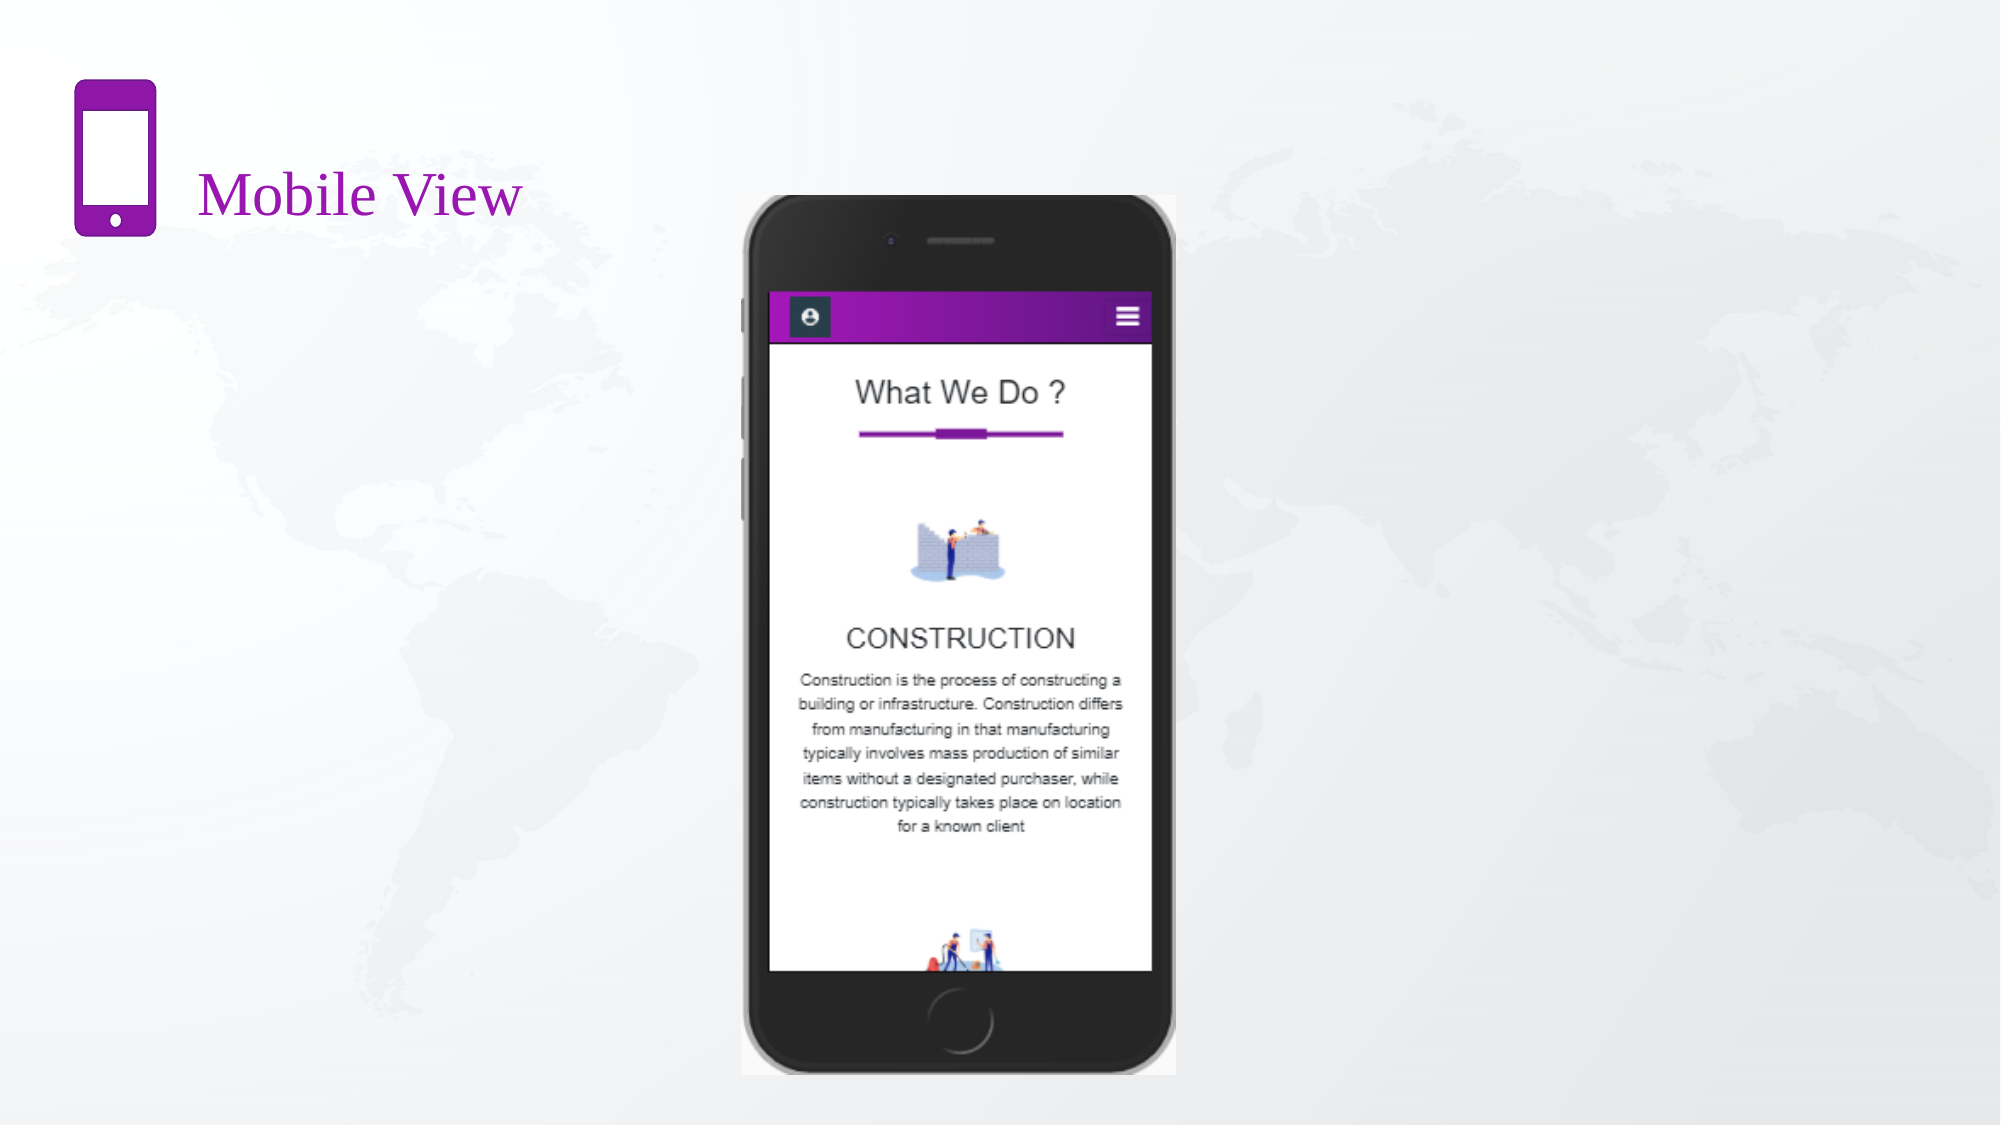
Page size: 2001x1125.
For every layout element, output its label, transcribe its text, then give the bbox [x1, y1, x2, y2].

picture [0, 0, 2001, 1125]
text_box [75, 80, 156, 236]
text_box Mobile View [182, 145, 600, 235]
